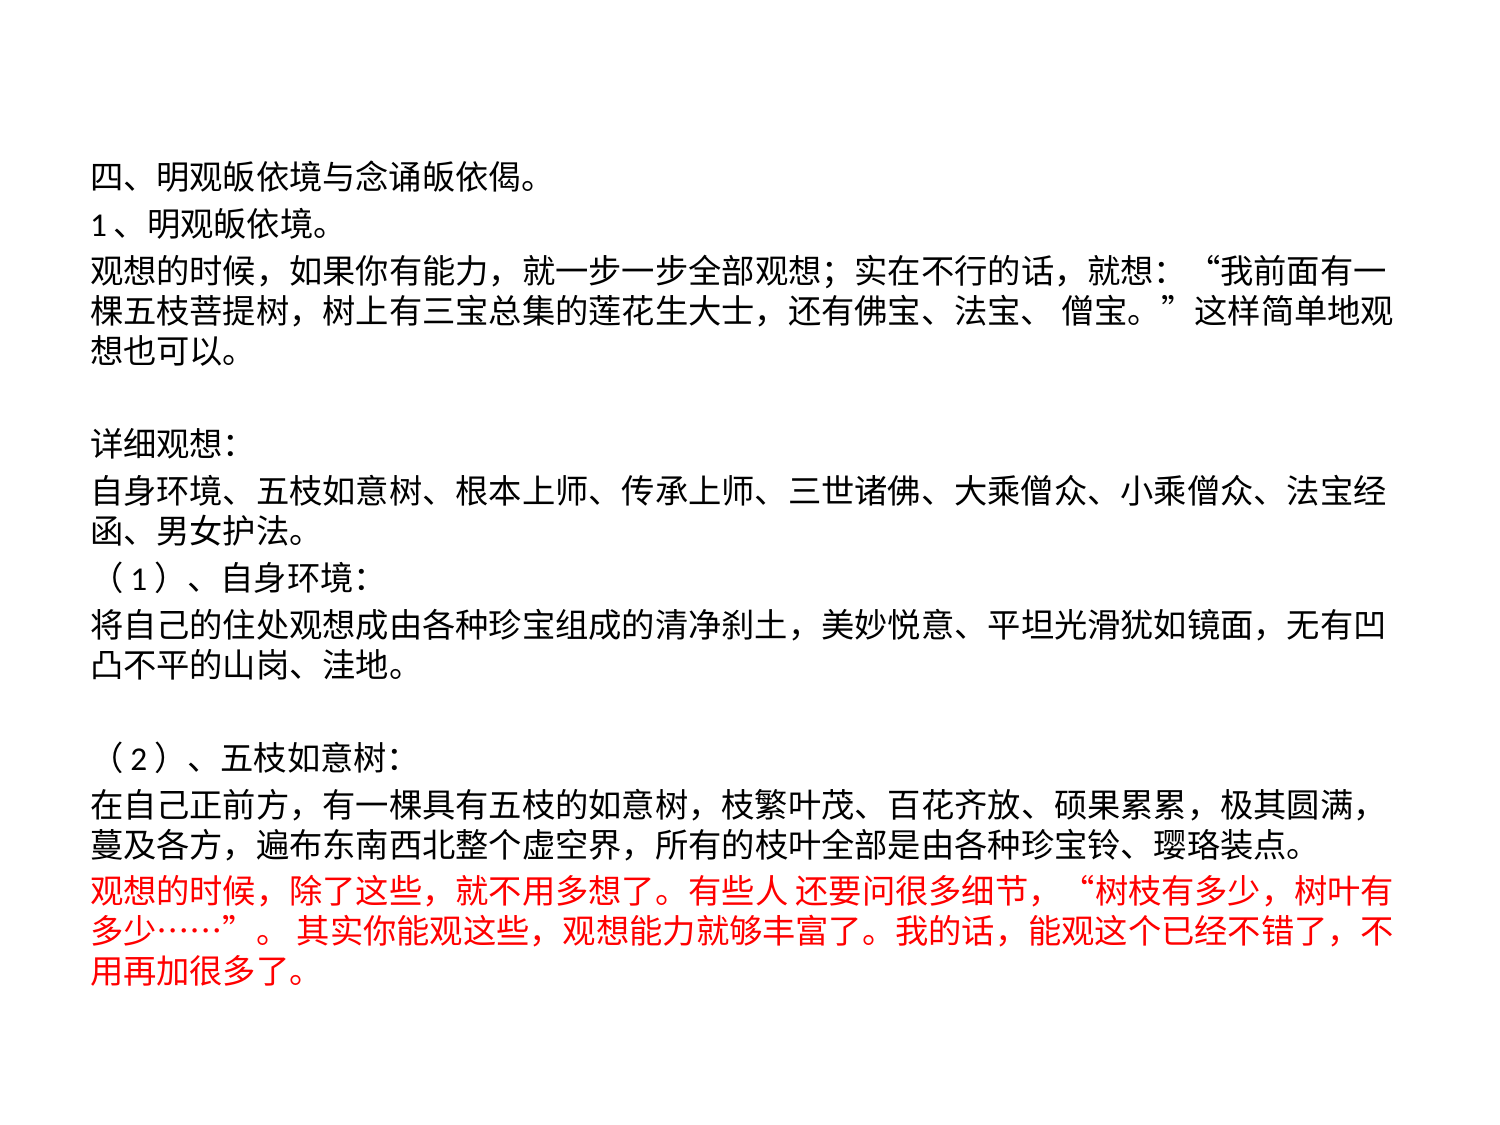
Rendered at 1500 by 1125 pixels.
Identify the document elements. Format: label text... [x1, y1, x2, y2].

list 四、明观皈依境与念诵皈依偈。 1、明观皈依境。 观想的时候，如果你有能力，就一步一步全部观想；实在不行的话，就想：“我前面有一棵五枝菩提树，树上有三宝总集的莲花生大士，还有佛宝、法宝、 僧宝。”这样简单地观想也可以。 详细观想： 自身环境、五枝如意树、根本上师、传承上师、三世诸佛、大乘僧众、小乘僧众、法宝经函、男女护法。 （1）、自身环境： 将自己的住处观想成由各种珍宝组成的清净刹土，美妙悦意、平坦光滑犹如镜面，无有凹凸不平的山岗、洼地。 （2）、五枝如意树： 在自己正前方，有一棵具有五枝的如意树，枝繁叶茂、百花齐放、硕果累累，极其圆满，蔓及各方，遍布东南西北整个虚空界，所有的枝叶全部是由各种珍宝铃、璎珞装点。 观想的时候，除了这些，就不用多想了。有些人 还要问很多细节，“树枝有多少，树叶有多少……”。 其实你能观这些，观想能力就够丰富了。我的话，能观这个已经不错了，不用再加很多了。 [75, 149, 1425, 1005]
